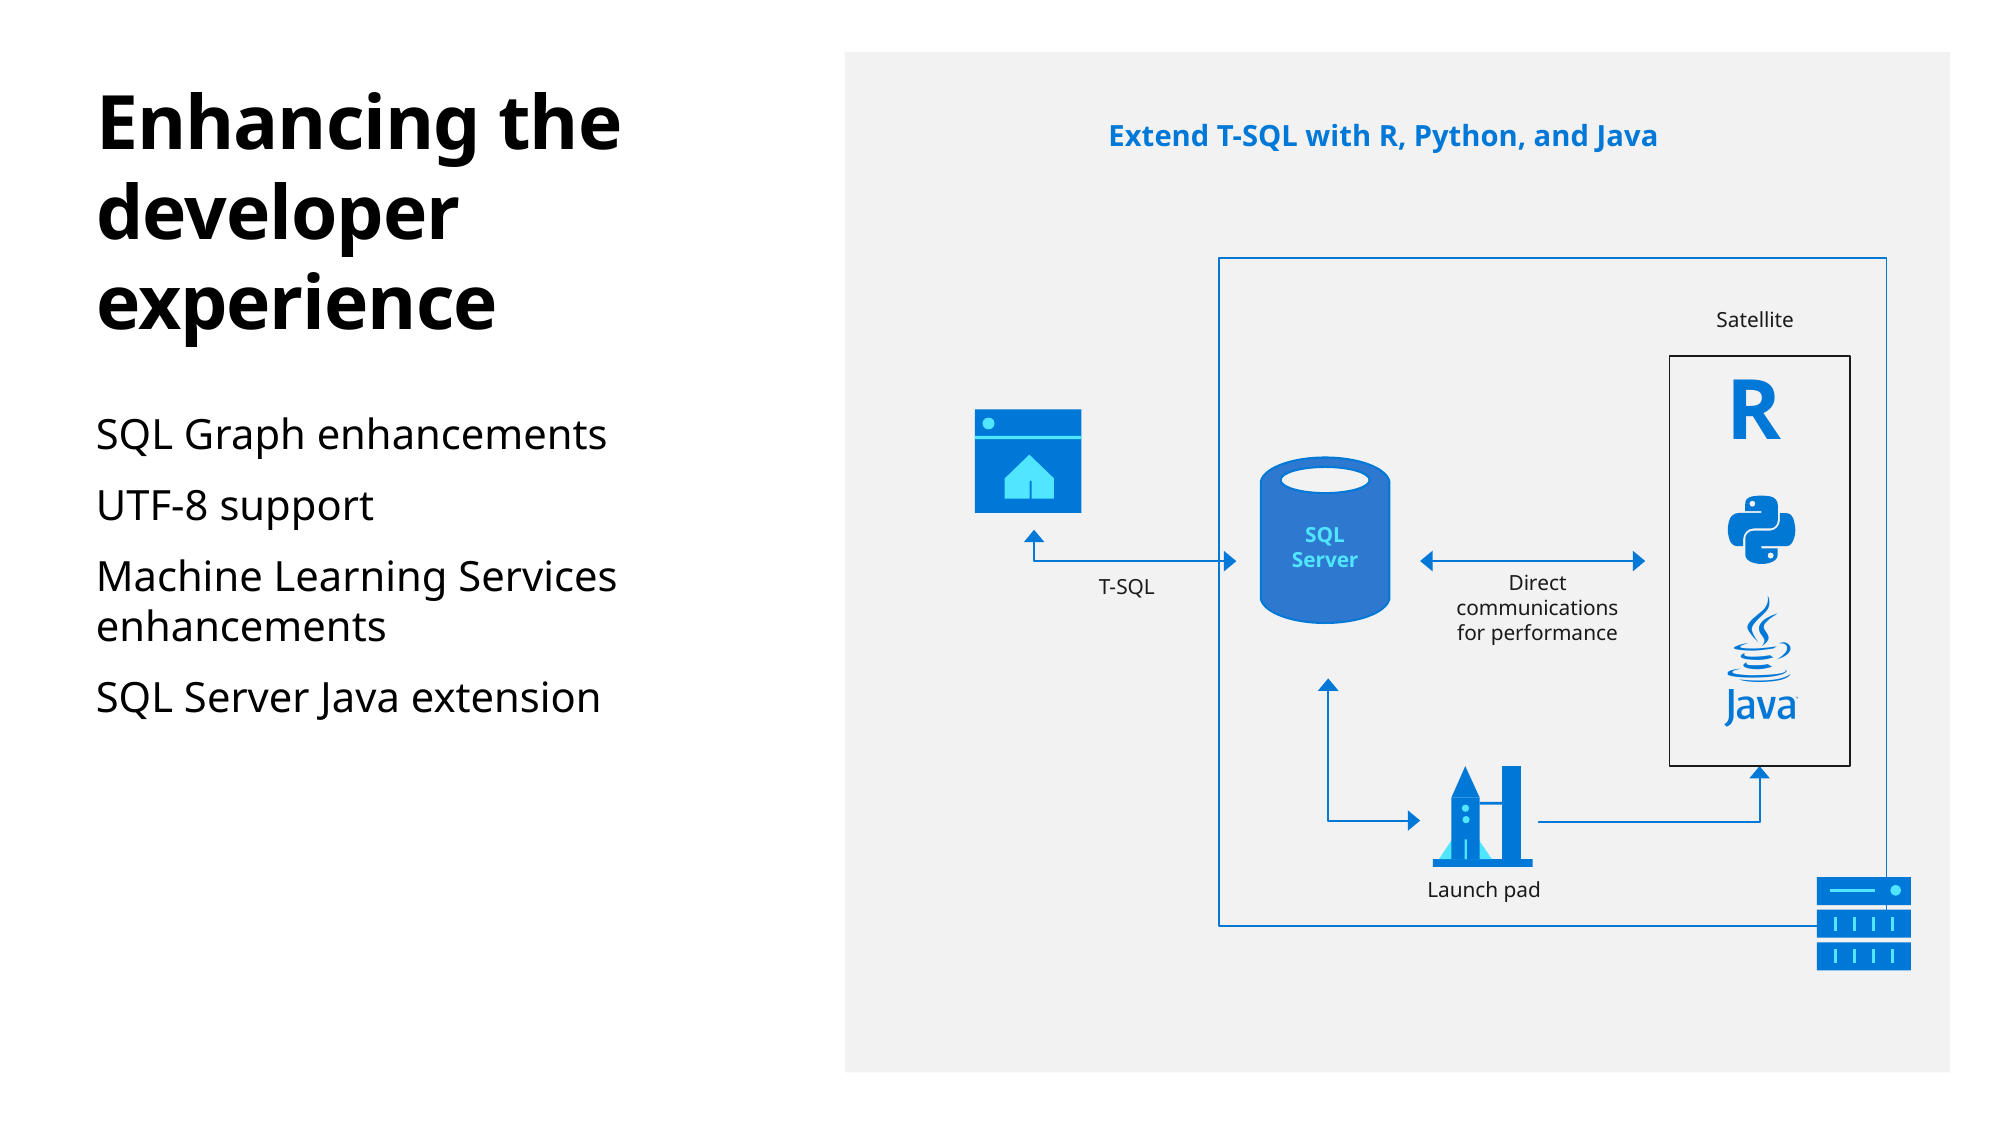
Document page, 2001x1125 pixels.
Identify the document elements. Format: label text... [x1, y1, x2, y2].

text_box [1816, 876, 1912, 971]
text_box Extend T-SQL with R, Python, and Java [1094, 117, 1673, 153]
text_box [974, 409, 1082, 514]
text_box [1669, 355, 1850, 767]
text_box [1033, 529, 1237, 562]
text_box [1432, 765, 1533, 868]
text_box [1327, 678, 1421, 821]
text_box [844, 51, 1951, 1073]
list SQL Graph enhancements UTF-8 support Machine Learning Services enhancements SQL Server Java extension [95, 407, 798, 724]
title Enhancing the developer experience [96, 75, 802, 166]
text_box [1538, 765, 1760, 823]
text_box T-SQL [1059, 574, 1195, 600]
text_box [1218, 257, 1887, 927]
